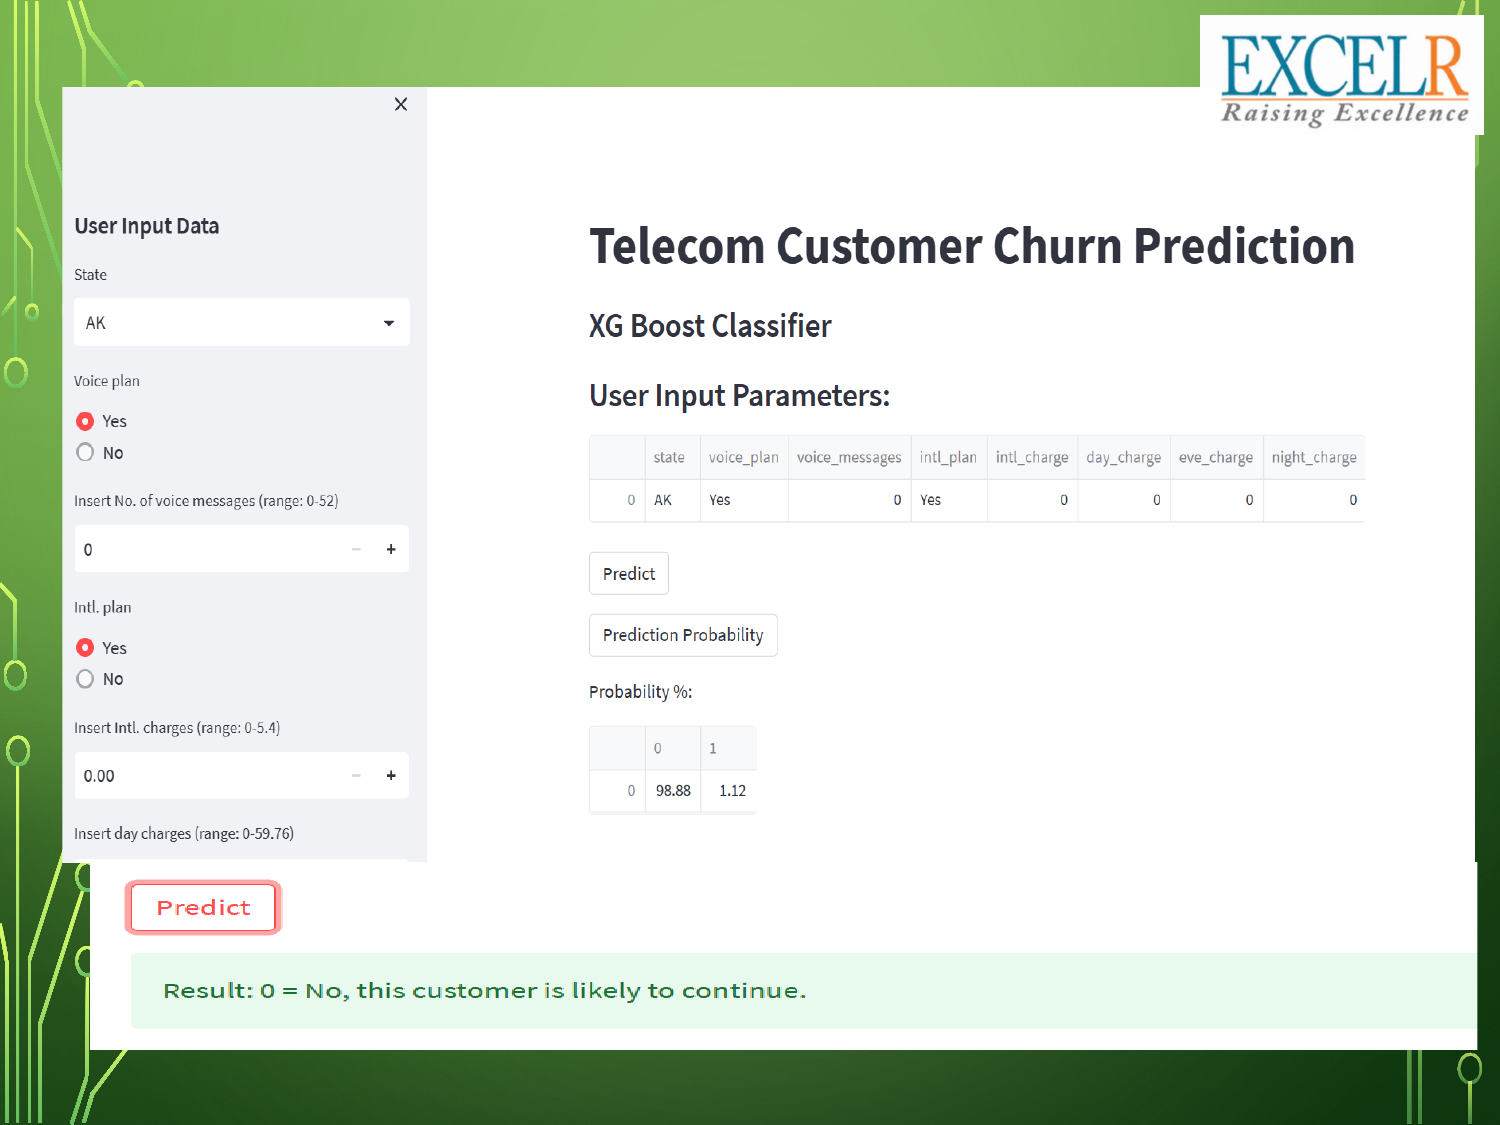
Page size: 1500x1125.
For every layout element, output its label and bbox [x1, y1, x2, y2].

picture [62, 15, 1484, 1051]
